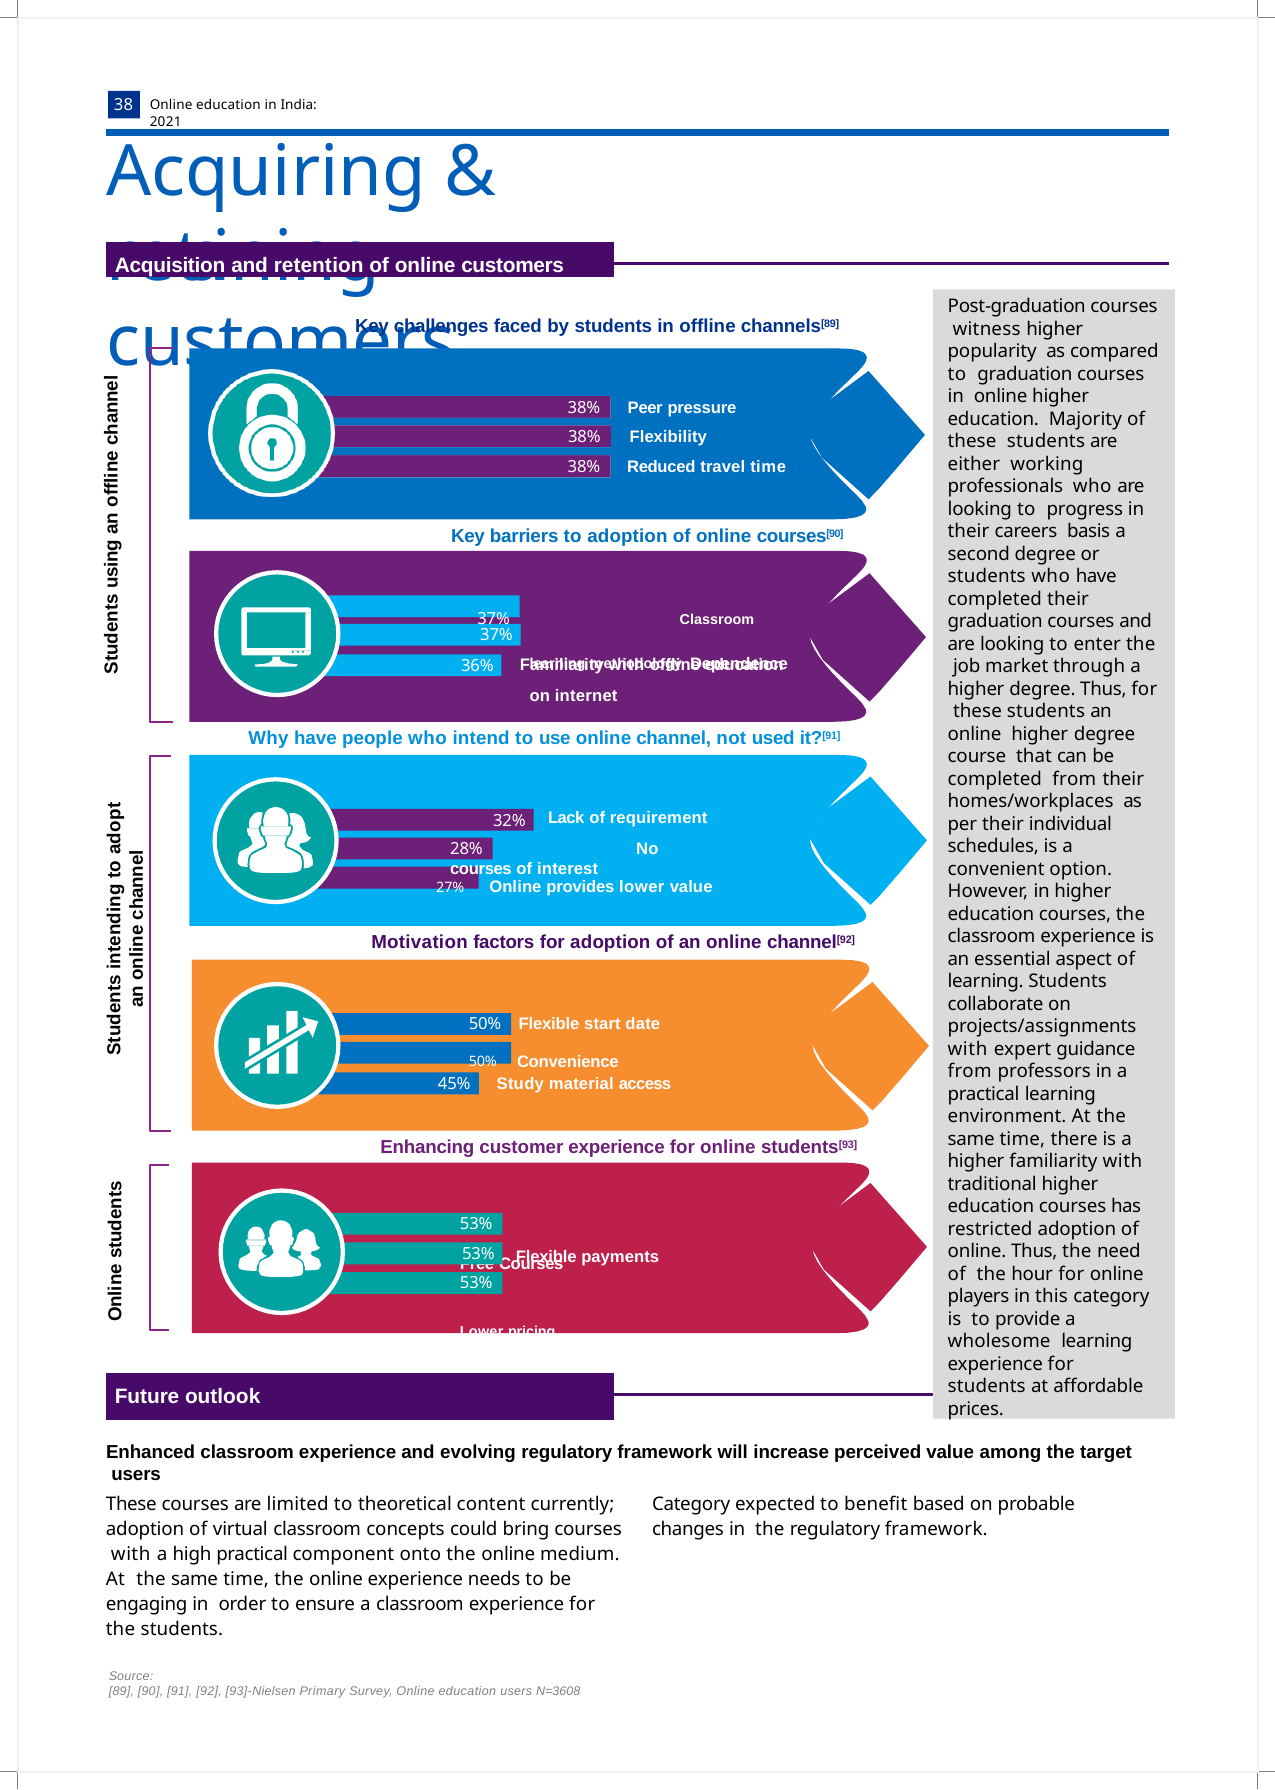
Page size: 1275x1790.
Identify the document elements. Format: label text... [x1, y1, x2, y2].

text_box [148, 346, 512, 753]
text_box 38 [111, 91, 135, 114]
text_box Enhanced classroom experience and evolving regulatory framework will increase perceived value among the target users [103, 1437, 1137, 1485]
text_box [213, 569, 341, 698]
title Acquiring & retaining customers [104, 122, 662, 267]
text_box These courses are limited to theoretical content currently; adoption of virtual classroom concepts could bring courses with a high practical component onto the online medium. At the same time, the online experience needs to be engaging in order to ensure a classroom experience for the students. [103, 1487, 624, 1639]
text_box Acquisition and retention of online customers [106, 242, 614, 263]
text_box Online education in India: 2021 [147, 93, 346, 122]
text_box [105, 754, 1172, 1421]
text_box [109, 261, 1172, 754]
text_box Source: [89], [90], [91], [92], [93]-Nielsen Primary Survey, Online education users N=3608 [106, 1665, 585, 1698]
text_box Category expected to benefit based on probable changes in the regulatory framework. [650, 1487, 1151, 1540]
picture [208, 369, 611, 497]
text_box [108, 90, 140, 119]
